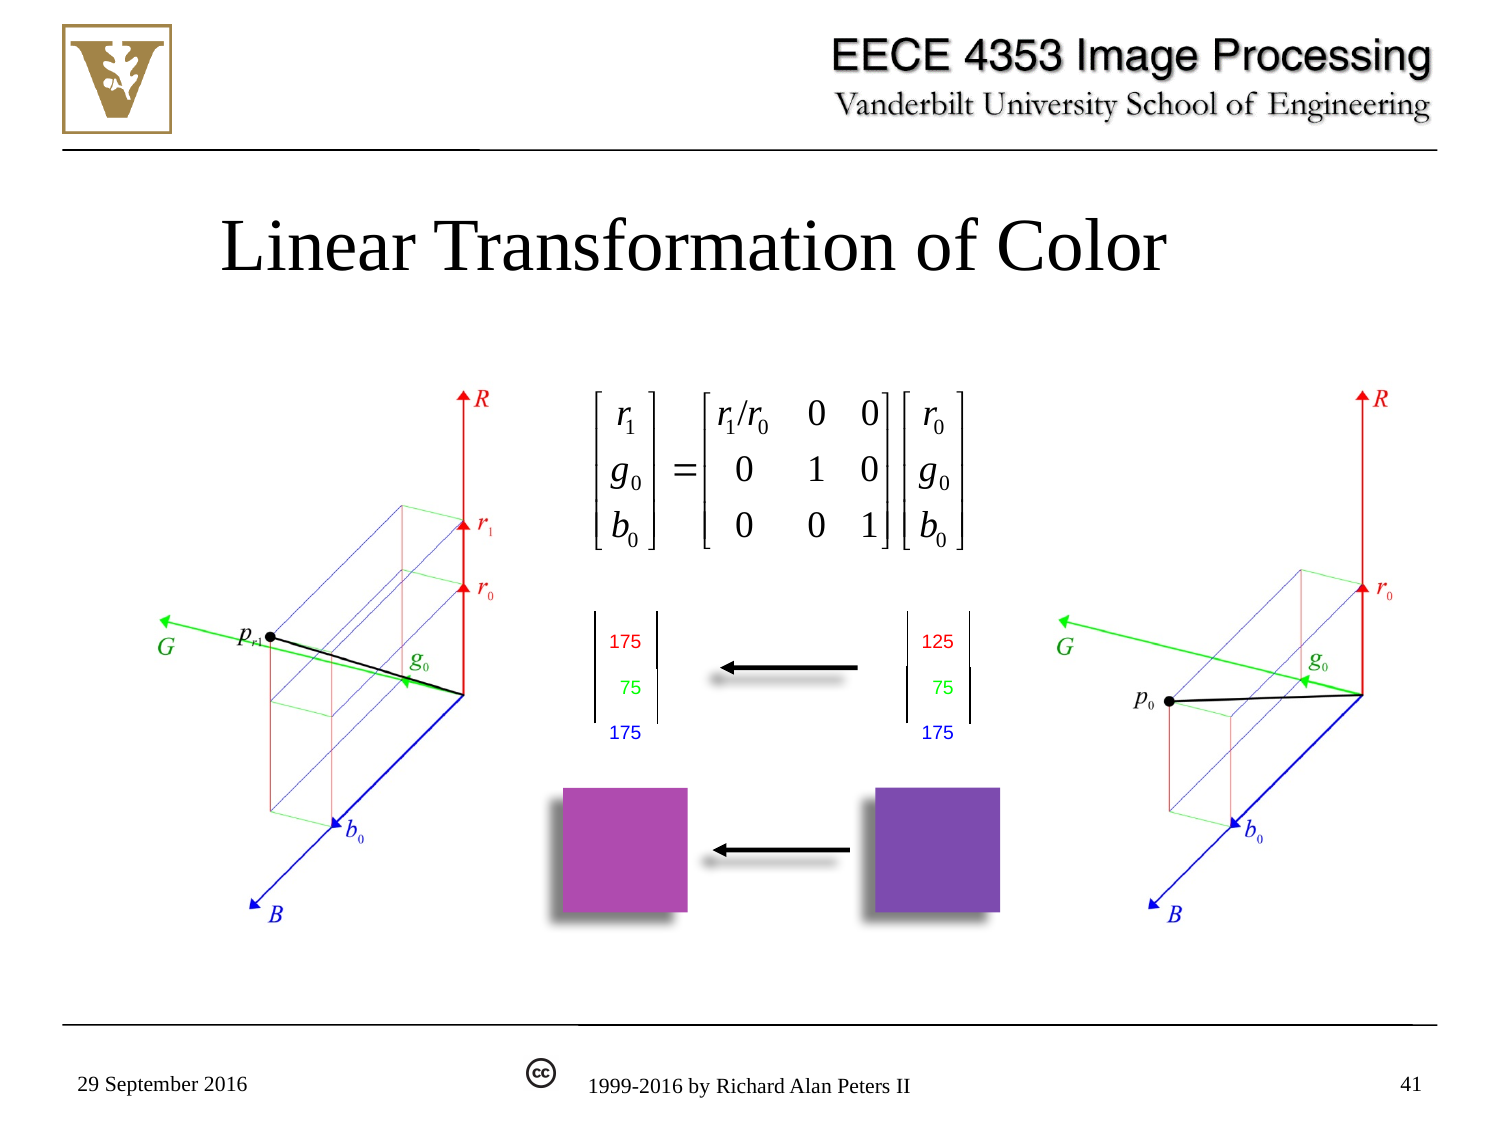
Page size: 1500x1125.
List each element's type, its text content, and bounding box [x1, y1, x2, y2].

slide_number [62, 1037, 375, 1113]
slide_number 41 [1125, 1037, 1438, 1113]
picture [974, 337, 1401, 938]
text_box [562, 384, 1001, 913]
footer 1999-2016 by Richard Alan Peters II [476, 1038, 1022, 1114]
picture [74, 337, 501, 938]
picture [826, 25, 1436, 133]
picture [62, 24, 172, 134]
title Linear Transformation of Color [205, 139, 1188, 343]
